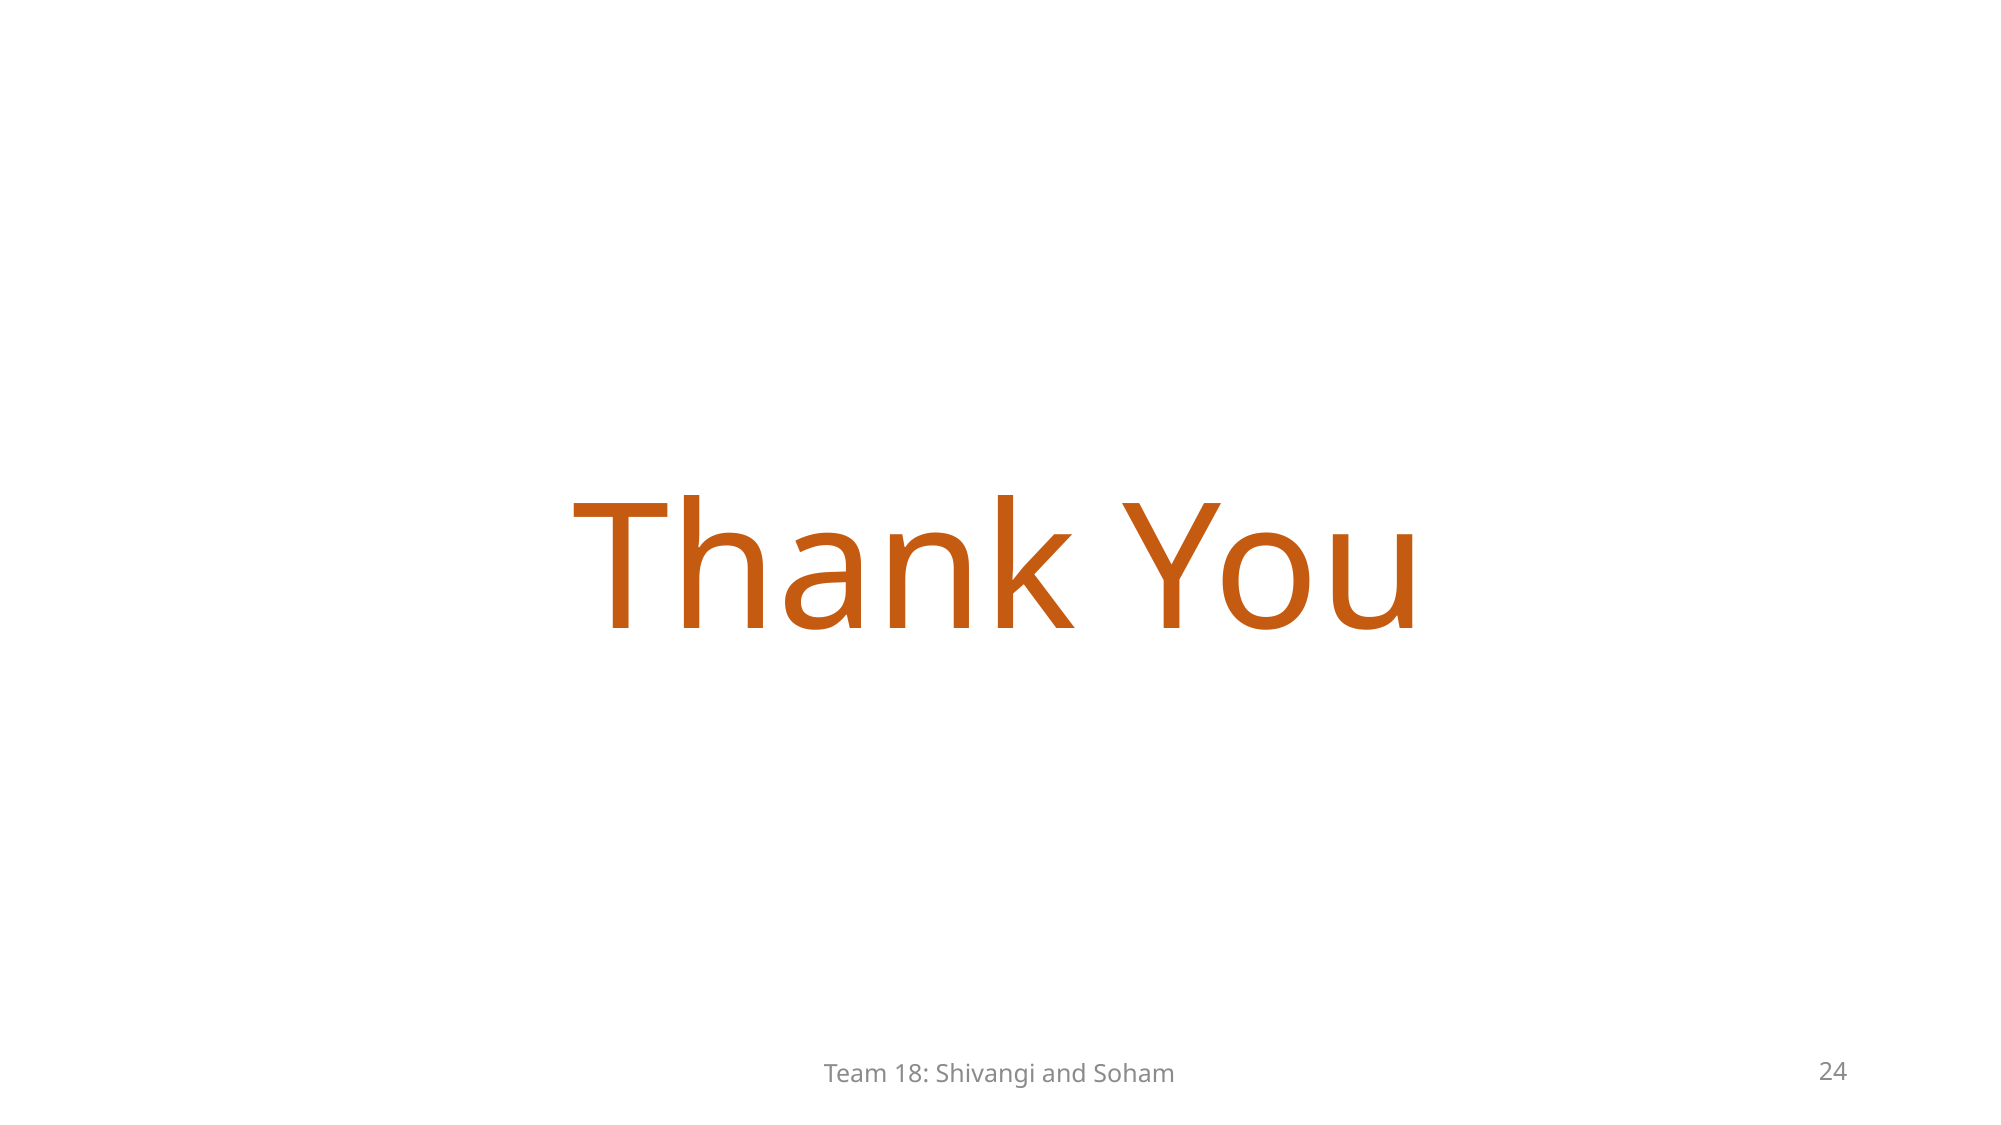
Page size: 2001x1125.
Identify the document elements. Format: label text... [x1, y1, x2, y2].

text_box 24 [1412, 1042, 1863, 1103]
text_box Team 18: Shivangi and Soham [662, 1042, 1338, 1103]
text_box Thank You [149, 302, 1850, 814]
